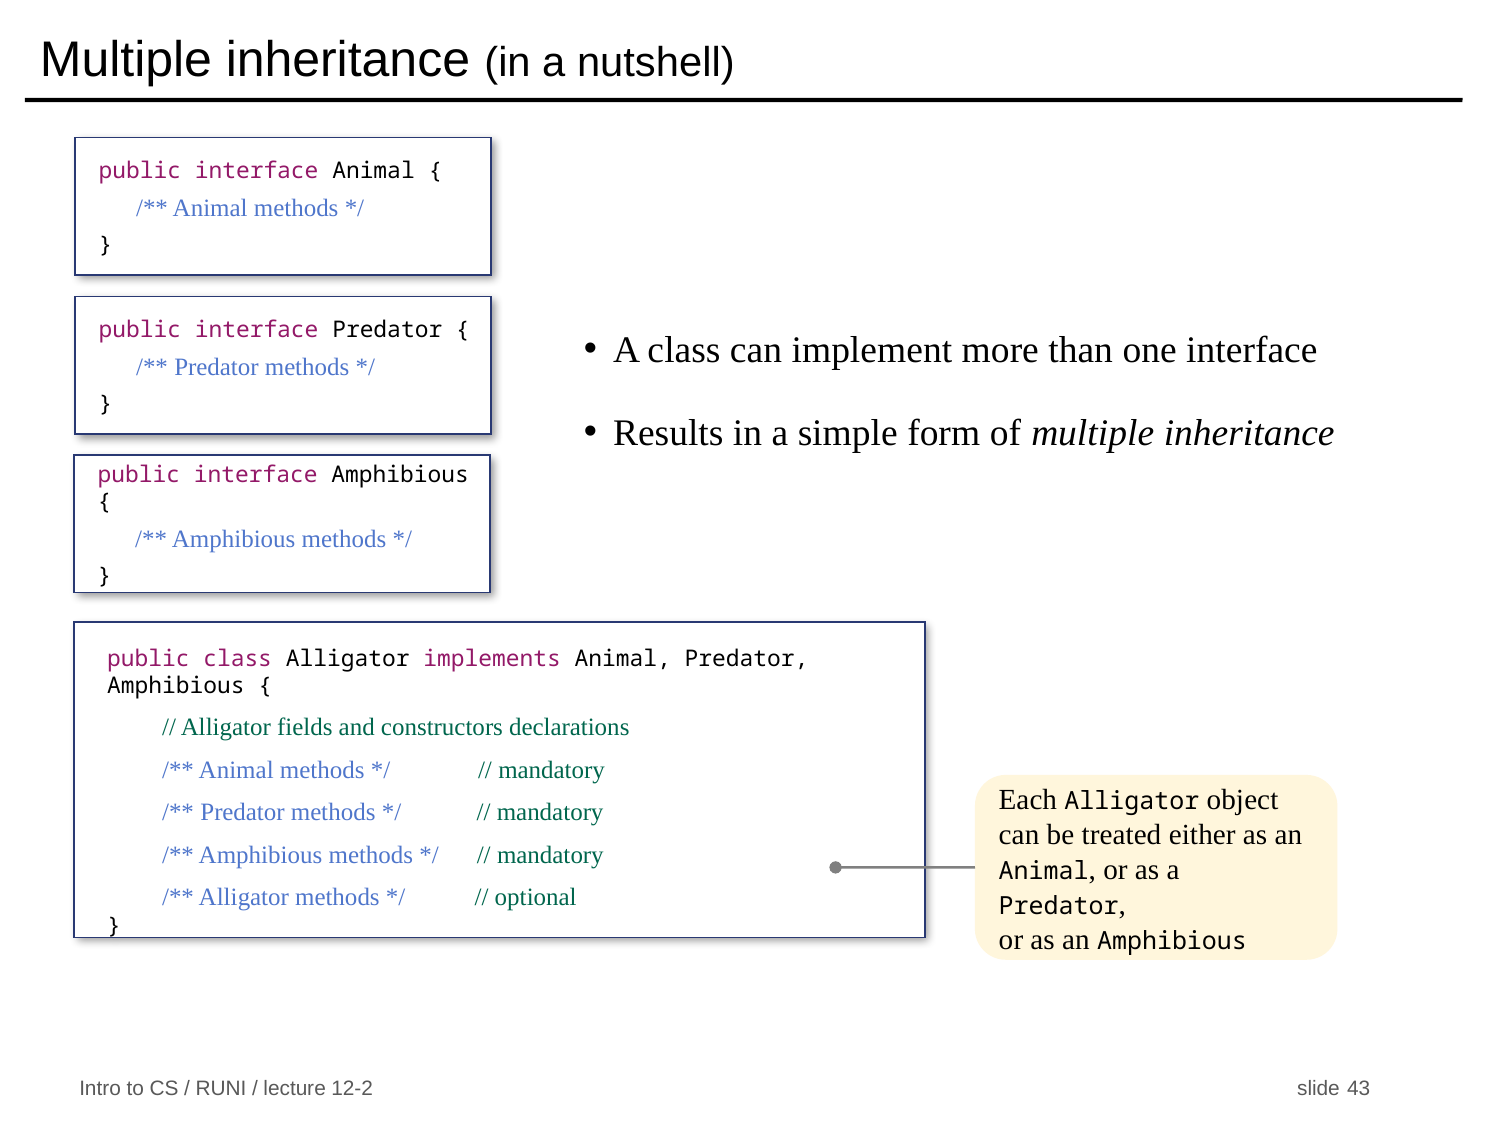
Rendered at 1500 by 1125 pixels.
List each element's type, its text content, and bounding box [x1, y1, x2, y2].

text_box public interface Animal { /** Animal methods */ } [74, 137, 491, 275]
title Multiple inheritance (in a nutshell) [24, 12, 1463, 100]
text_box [835, 774, 1338, 960]
text_box public interface Predator { /** Predator methods */ } [74, 296, 491, 434]
text_box public class Alligator implements Animal, Predator, Amphibious { // Alligator fields and constructors declarations /** Animal methods */ // mandatory /** Predator methods */ // mandatory /** Amphibious methods */ // mandatory /** Alligator methods */ // optional } [74, 621, 925, 938]
text_box public interface Amphibious { /** Amphibious methods */ } [74, 455, 490, 593]
text_box A class can implement more than one interface Results in a simple form of multiple inheritance [568, 317, 1382, 593]
